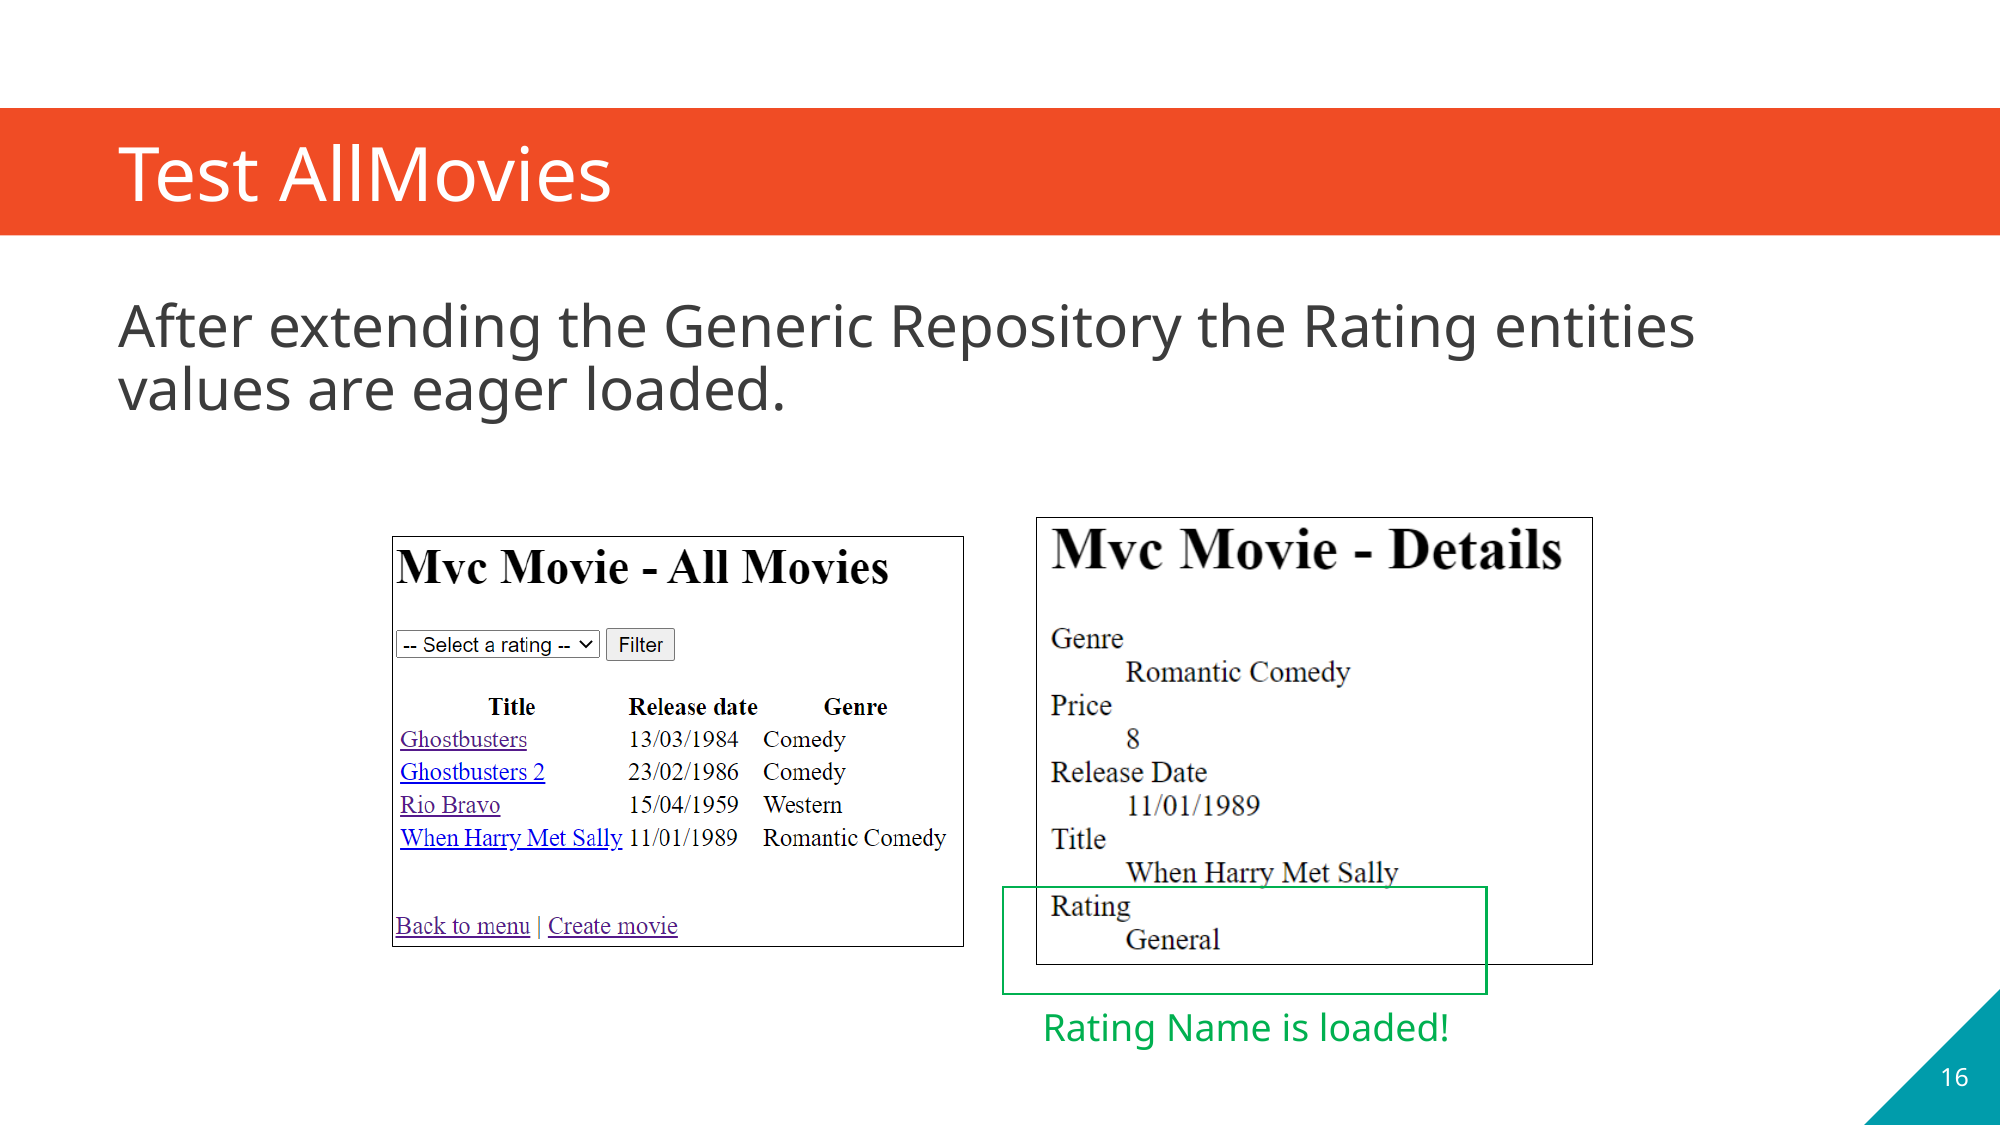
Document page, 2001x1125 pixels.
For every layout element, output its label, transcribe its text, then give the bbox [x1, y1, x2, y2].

text_box [1002, 886, 1488, 995]
picture [392, 536, 963, 947]
slide_number 16 [1862, 987, 2000, 1125]
title Test AllMovies [0, 108, 2000, 236]
list After extending the Generic Repository the Rating entities values are eager loaded. [0, 237, 2000, 1040]
text_box Rating Name is loaded! [1028, 996, 1465, 1057]
picture [1036, 517, 1593, 965]
